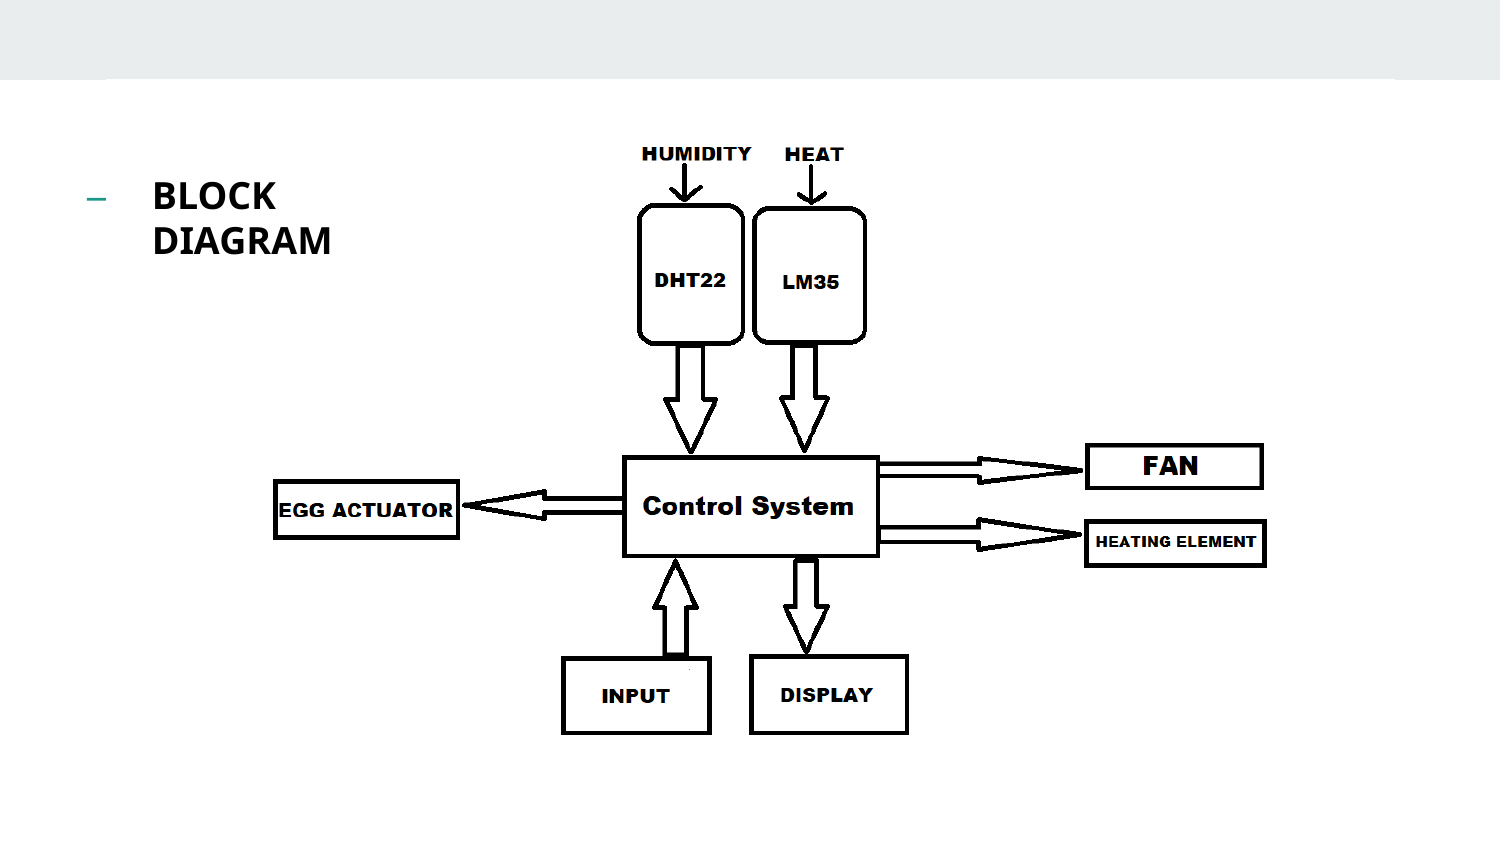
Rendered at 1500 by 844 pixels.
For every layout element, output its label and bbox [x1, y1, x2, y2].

picture [105, 79, 1395, 844]
